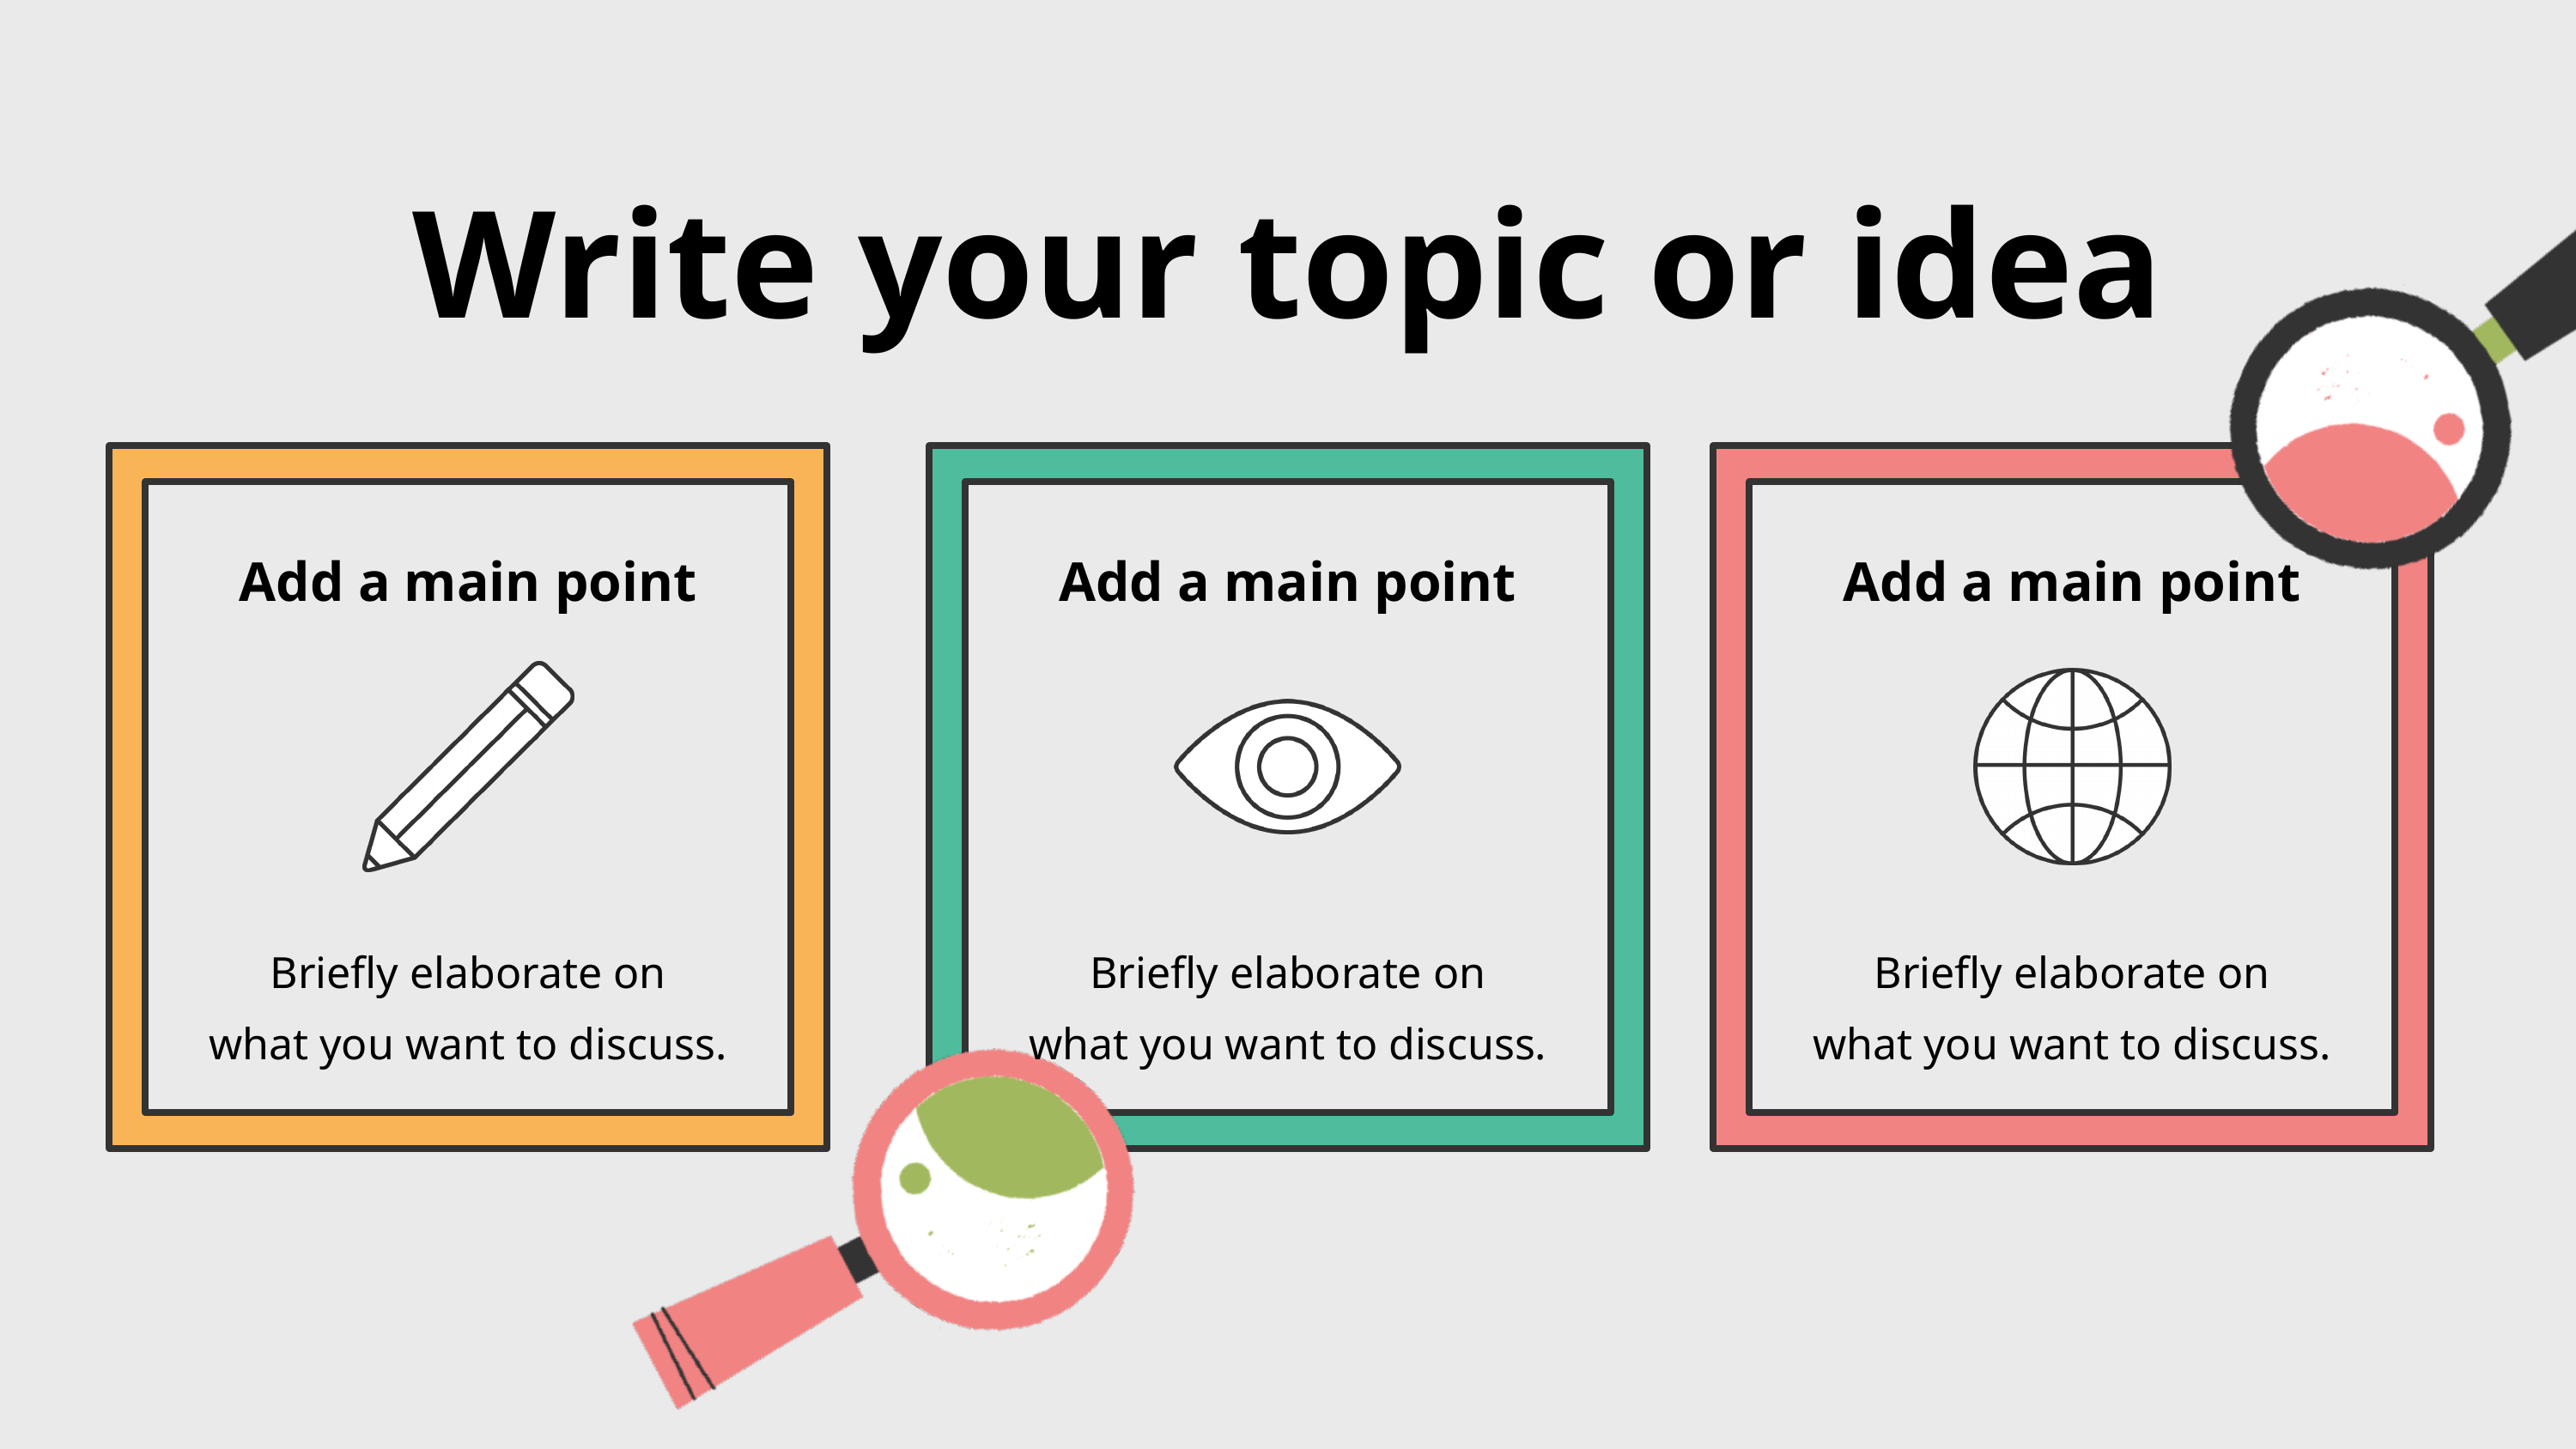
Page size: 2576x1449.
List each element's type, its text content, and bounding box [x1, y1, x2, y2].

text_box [928, 418, 1648, 1149]
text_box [1713, 418, 2432, 1149]
picture [2220, 45, 2576, 653]
text_box Write your topic or idea [357, 149, 2219, 349]
picture [607, 949, 1188, 1449]
picture [1174, 699, 1402, 834]
picture [362, 660, 574, 872]
picture [1973, 667, 2172, 865]
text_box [109, 418, 828, 1149]
